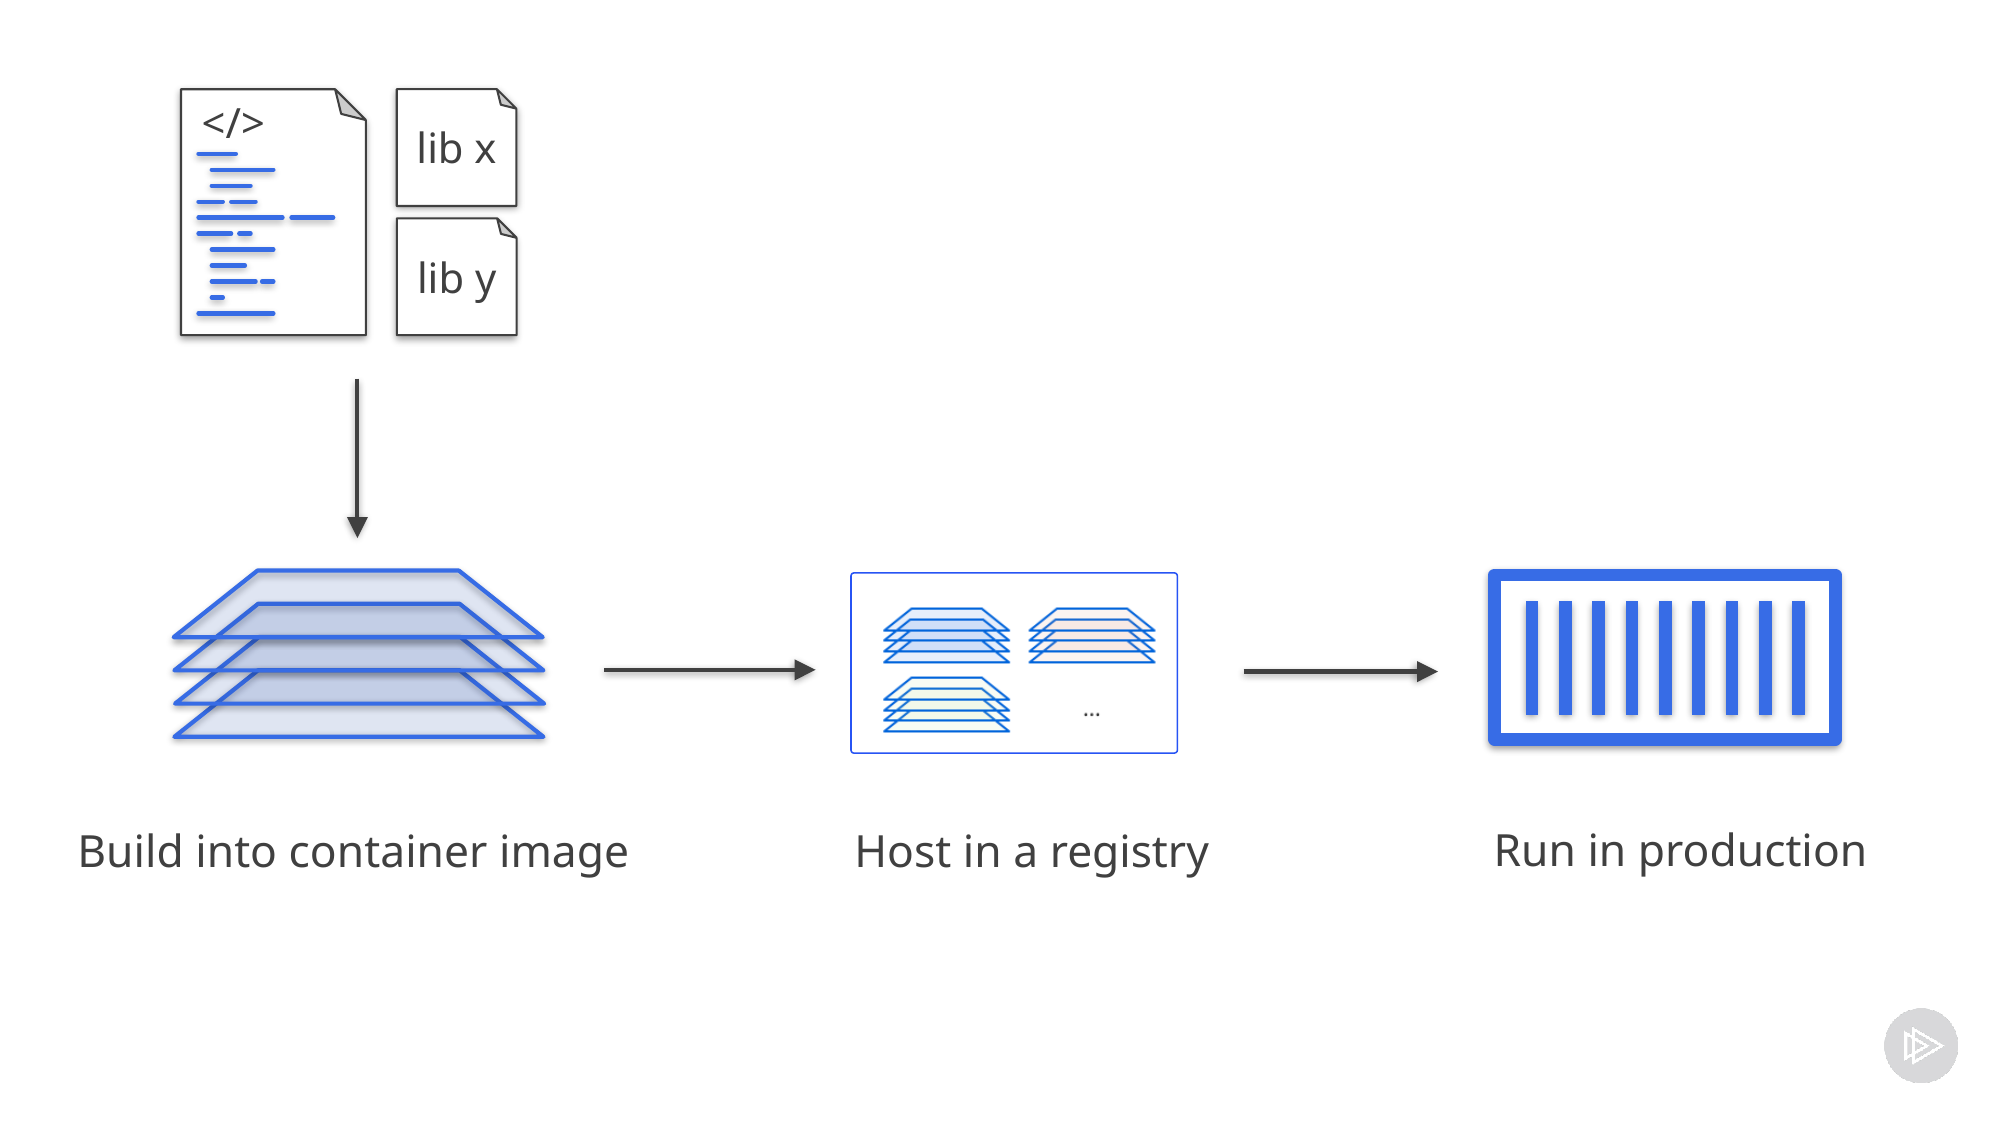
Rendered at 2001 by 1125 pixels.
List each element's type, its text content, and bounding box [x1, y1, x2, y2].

text_box [394, 87, 519, 209]
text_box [180, 88, 367, 336]
text_box [173, 680, 547, 706]
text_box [1884, 1008, 1958, 1083]
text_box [1494, 574, 1836, 740]
text_box [394, 216, 519, 338]
text_box [171, 568, 545, 640]
text_box Run in production [1478, 814, 1883, 883]
text_box [172, 649, 546, 673]
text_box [850, 572, 1178, 754]
text_box Build into container image [62, 815, 645, 884]
text_box lib y [402, 244, 512, 309]
text_box lib x [401, 114, 512, 180]
text_box Host in a registry [839, 815, 1225, 884]
text_box [172, 713, 546, 739]
